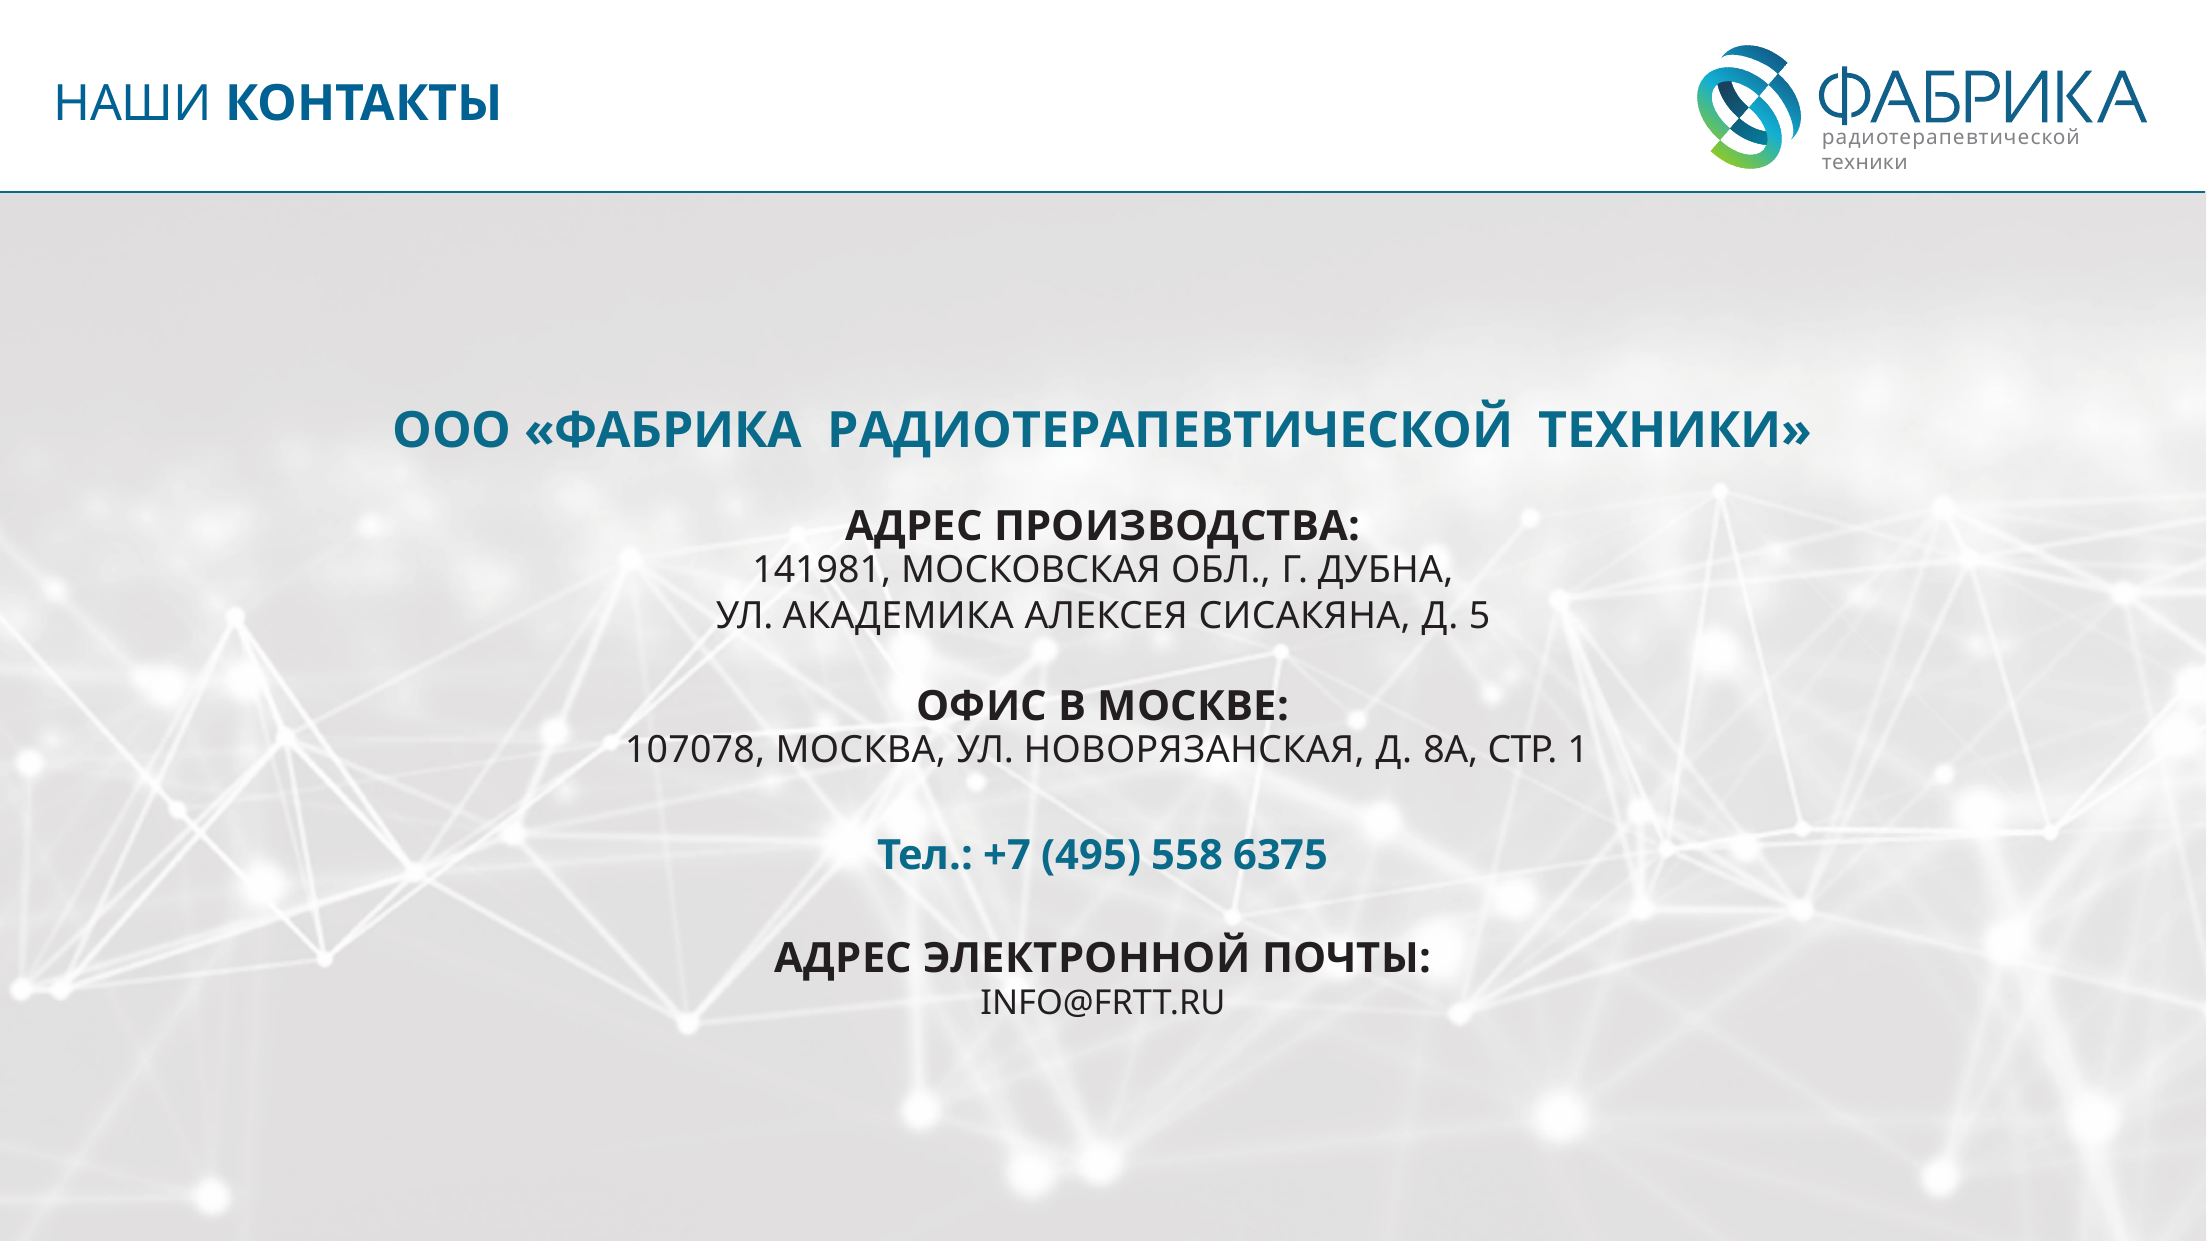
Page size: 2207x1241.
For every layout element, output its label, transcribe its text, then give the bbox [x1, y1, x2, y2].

picture [0, 191, 2207, 1241]
title НАШИ КОНТАКТЫ [53, 70, 1650, 131]
text_box АДРЕС ЭЛЕКТРОННОЙ ПОЧТЫ: INFO@FRTT.RU [0, 930, 2206, 1022]
text_box Тел.: +7 (495) 558 6375 [0, 825, 2206, 878]
text_box ООО «ФАБРИКА РАДИОТЕРАПЕВТИЧЕСКОЙ ТЕХНИКИ» [0, 395, 2206, 458]
text_box АДРЕС ПРОИЗВОДСТВА: 141981, МОСКОВСКАЯ ОБЛ., Г. ДУБНА, УЛ. АКАДЕМИКА АЛЕКСЕЯ СИСАКЯНА, Д. 5 ОФИС В МОСКВЕ: 107078, МОСКВА, УЛ. НОВОРЯЗАНСКАЯ, Д. 8А, СТР. 1 [0, 499, 2206, 771]
